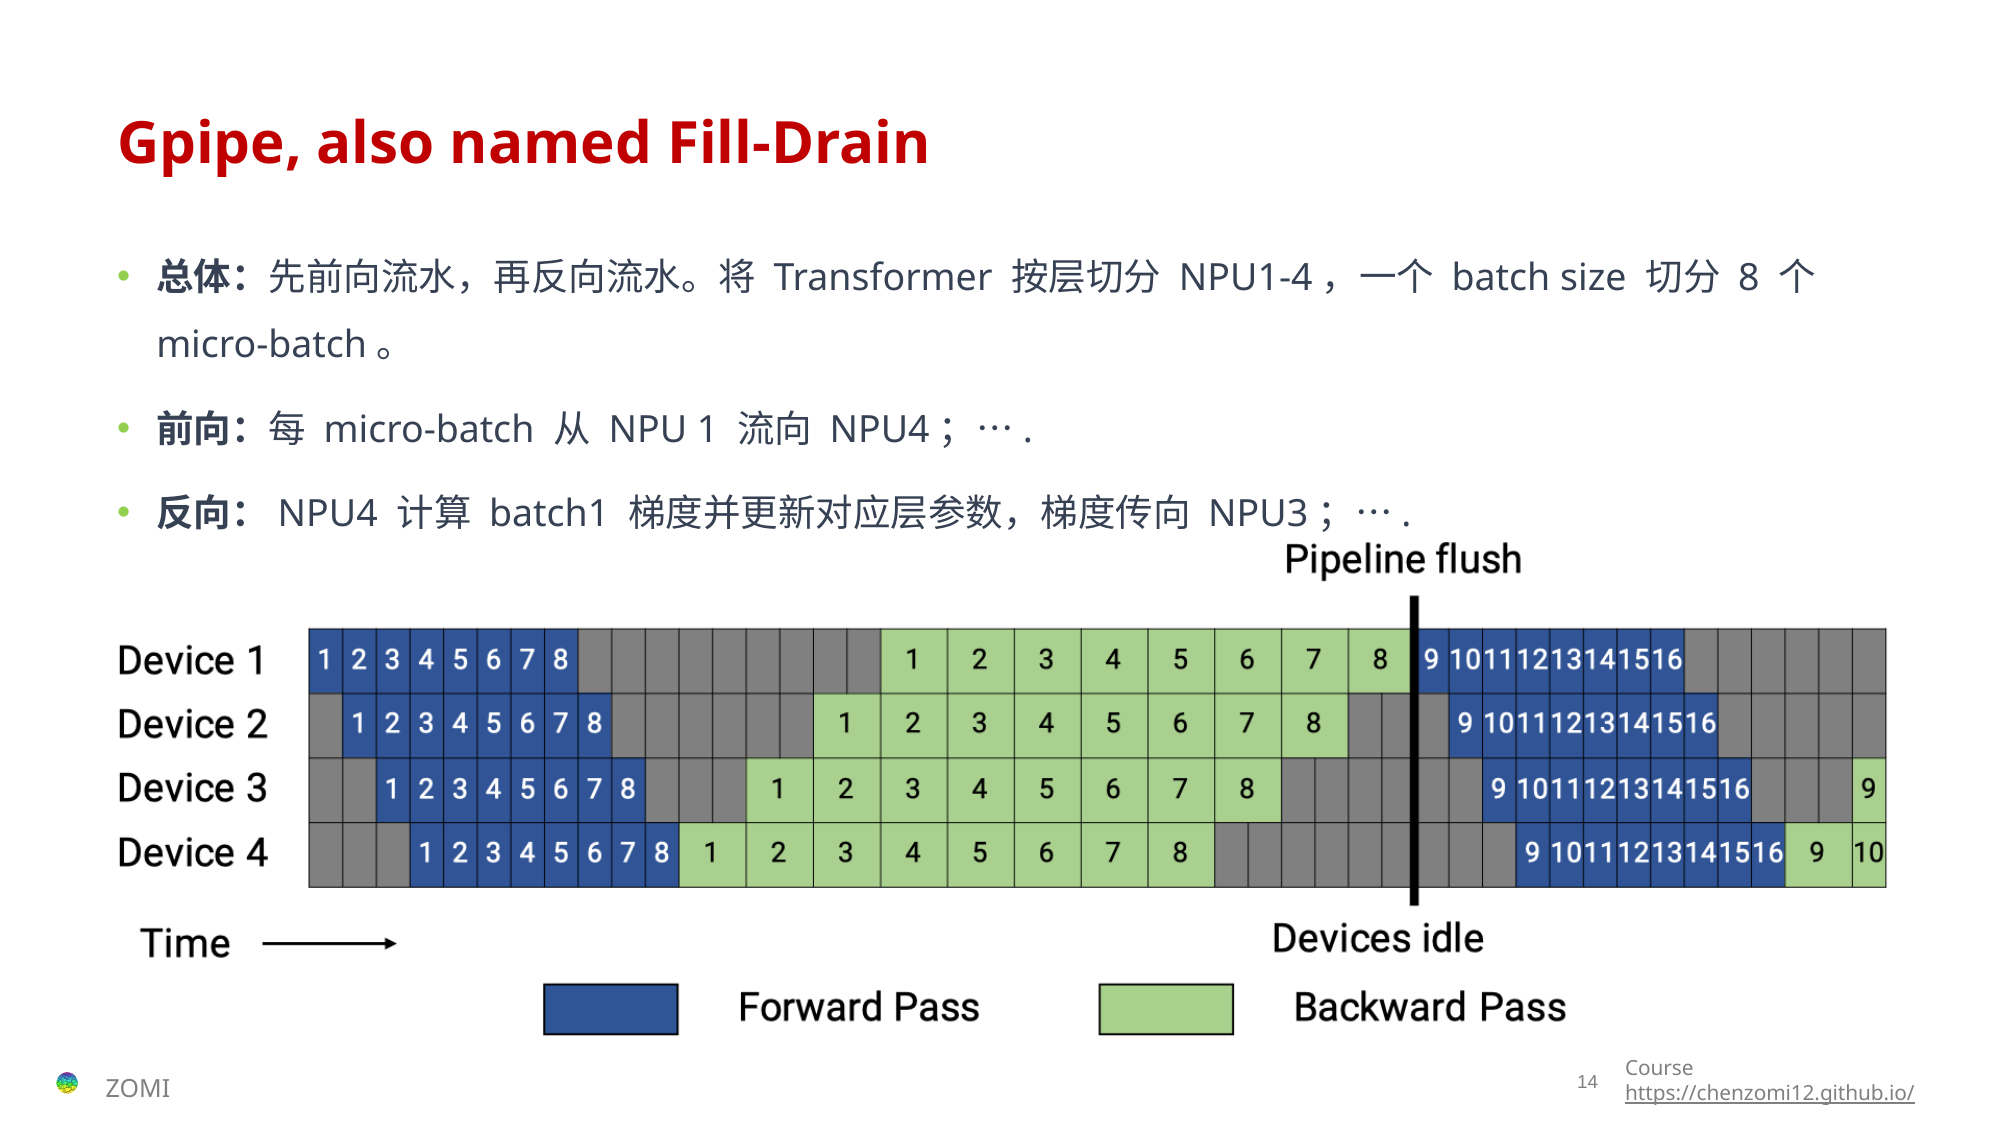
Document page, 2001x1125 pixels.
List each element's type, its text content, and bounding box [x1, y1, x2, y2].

picture [57, 1073, 77, 1093]
list 总体：先前向流水，再反向流水。将 Transformer 按层切分 NPU1-4，一个 batch size 切分 8 个 micro-batch。 前向：每 micro-batch 从 NPU 1 流向 NPU4；…. 反向：NPU4 计算 batch1 梯度并更新对应层参数，梯度传向 NPU3；…. [102, 223, 1901, 538]
title Gpipe, also named Fill-Drain [102, 91, 1901, 189]
picture [98, 538, 1901, 1058]
